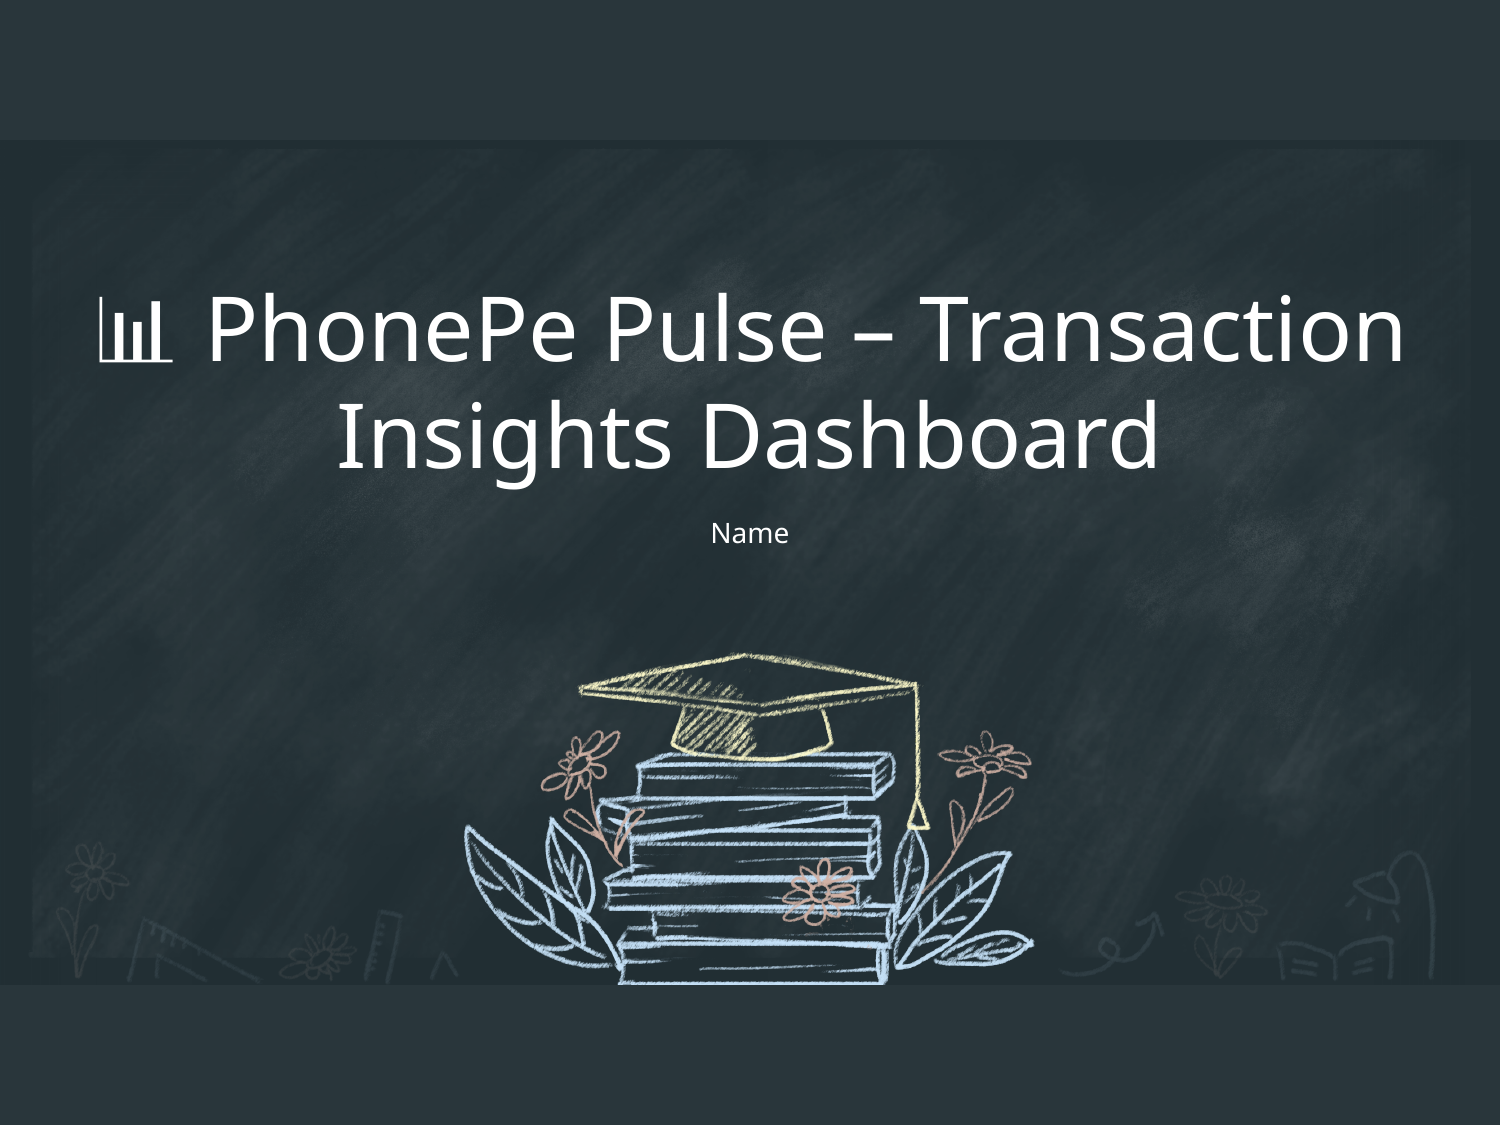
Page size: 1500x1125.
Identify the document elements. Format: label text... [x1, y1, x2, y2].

list Name [84, 501, 1416, 564]
title 📊 PhonePe Pulse – Transaction Insights Dashboard [84, 265, 1416, 487]
picture [0, 140, 1500, 985]
